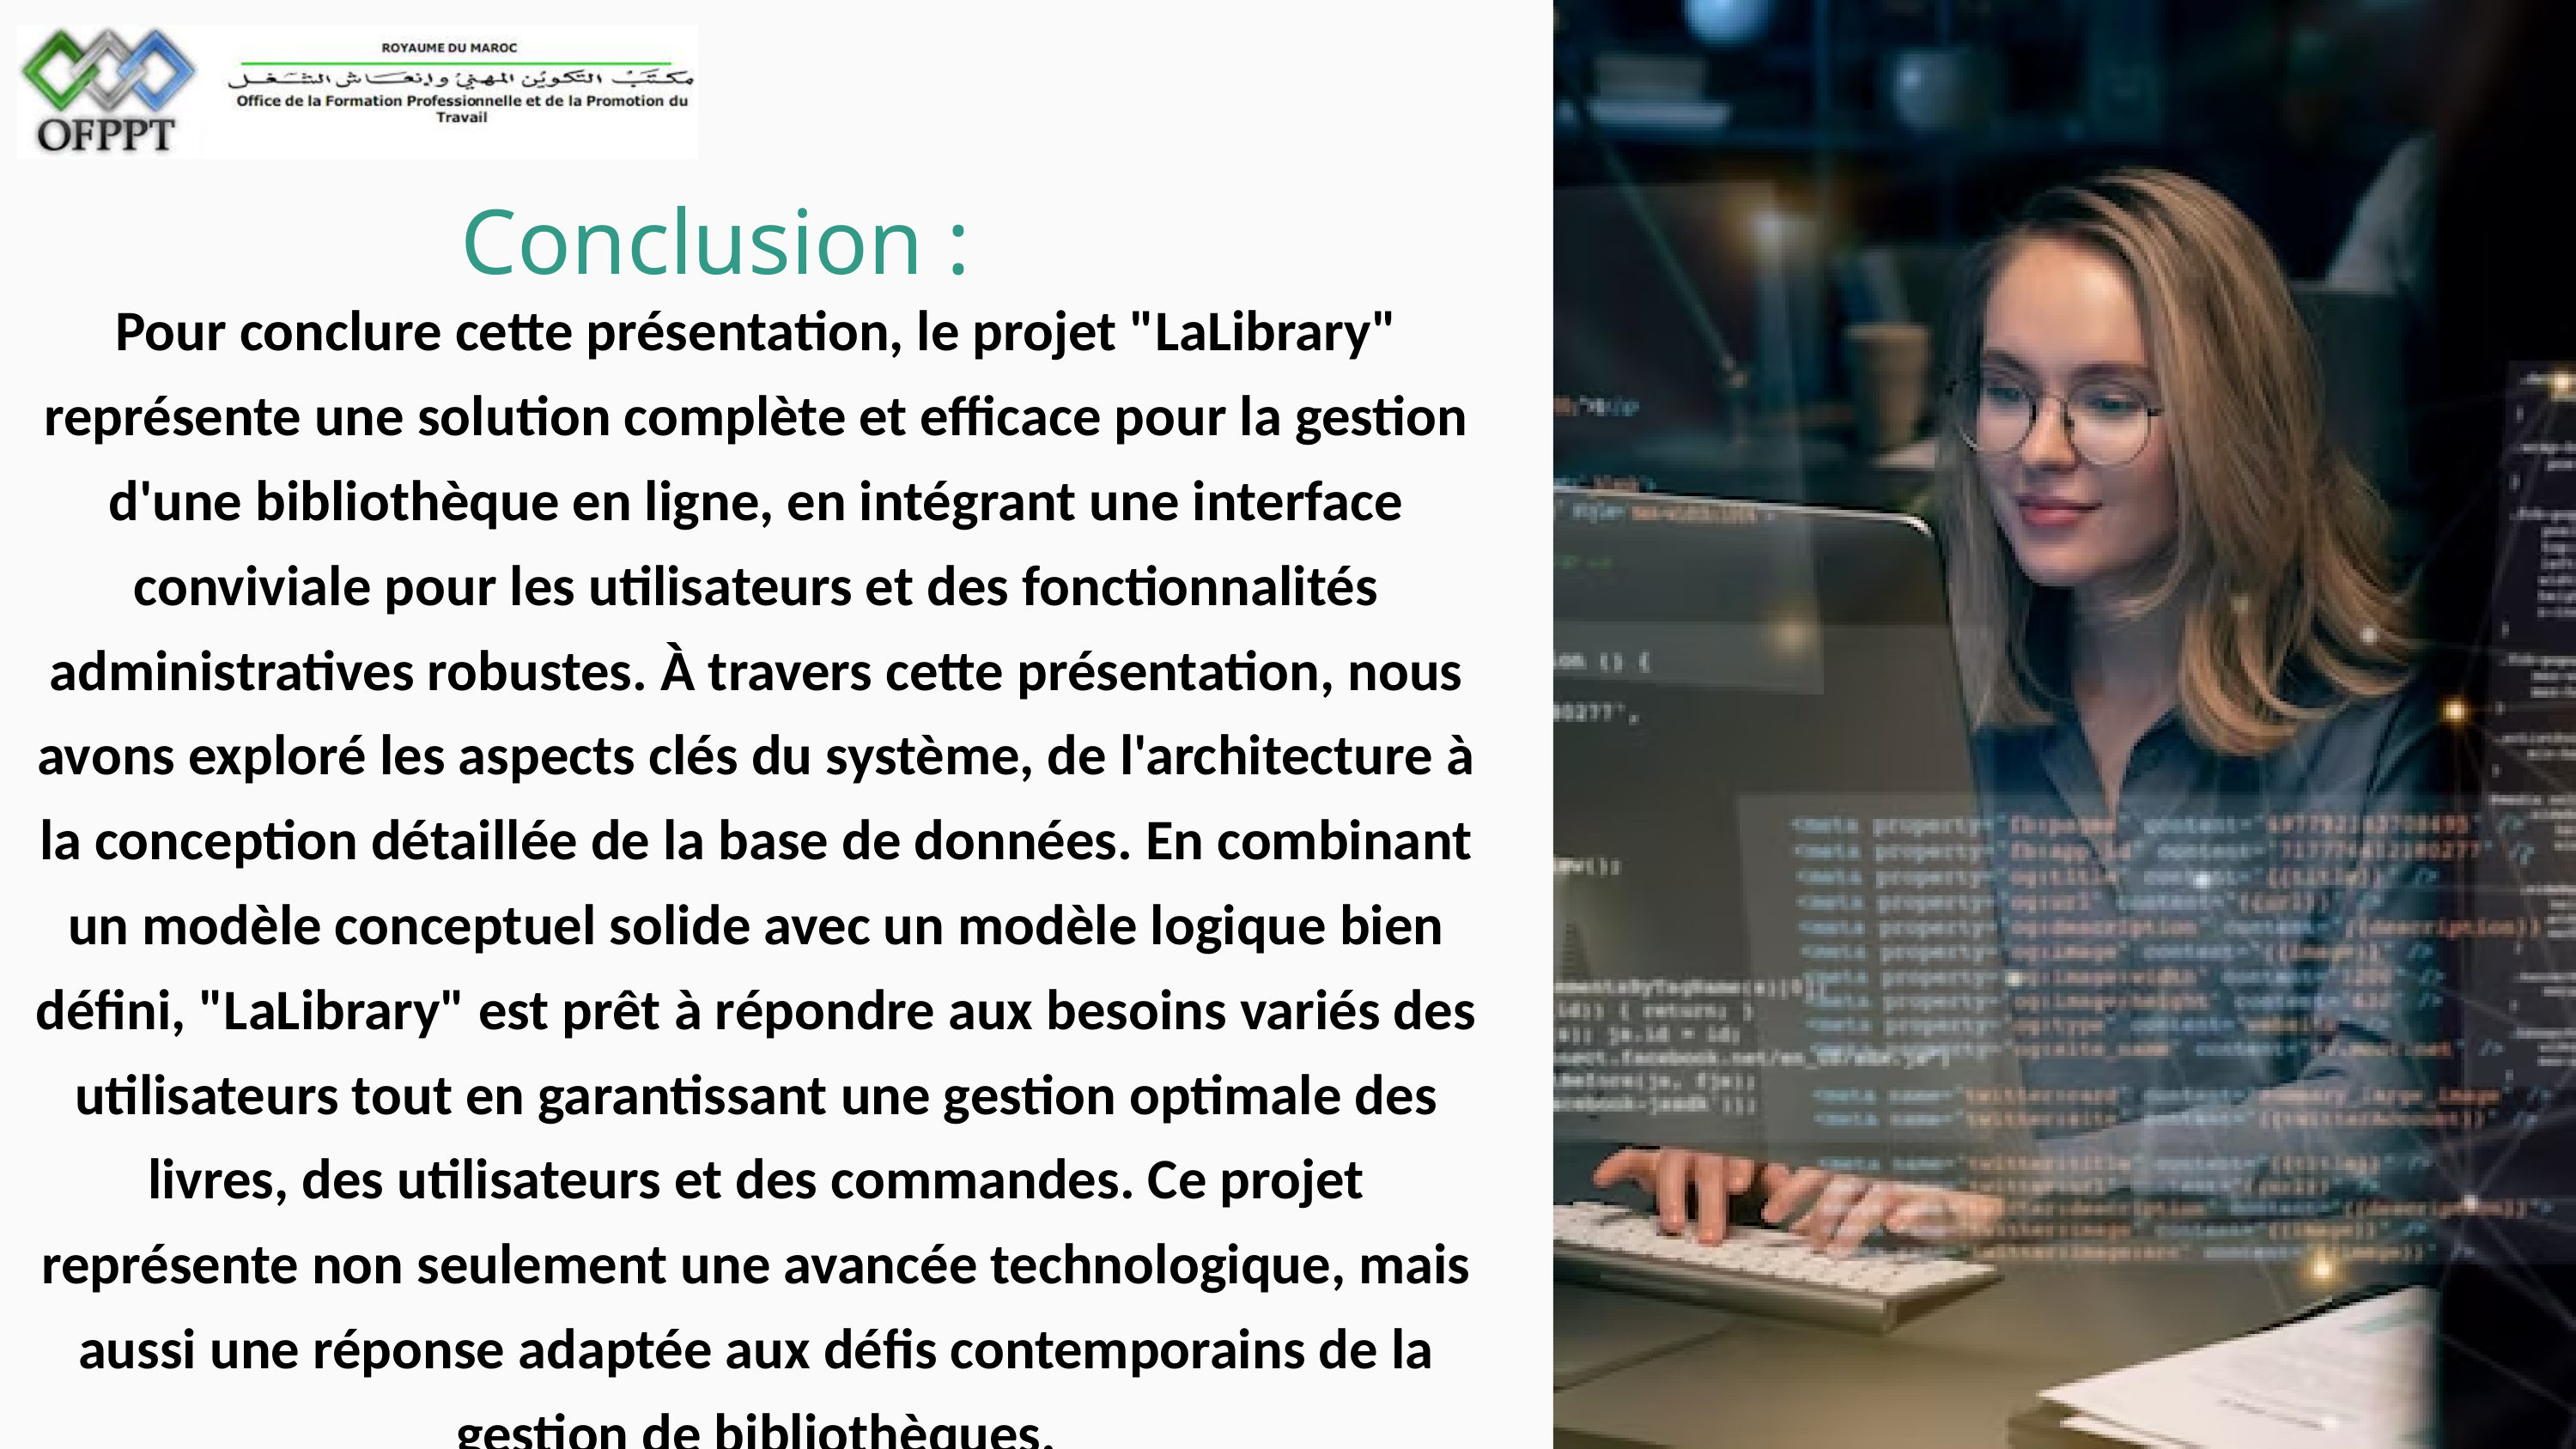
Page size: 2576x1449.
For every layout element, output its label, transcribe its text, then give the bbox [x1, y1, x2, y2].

text_box Conclusion : [460, 115, 1790, 292]
text_box [1552, 0, 2576, 1449]
picture [16, 25, 698, 159]
text_box Pour conclure cette présentation, le projet "LaLibrary" représente une solution complète et efficace pour la gestion d'une bibliothèque en ligne, en intégrant une interface conviviale pour les utilisateurs et des fonctionnalités administratives robustes. À travers cette présentation, nous avons exploré les aspects clés du système, de l'architecture à la conception détaillée de la base de données. En combinant un modèle conceptuel solide avec un modèle logique bien défini, "LaLibrary" est prêt à répondre aux besoins variés des utilisateurs tout en garantissant une gestion optimale des livres, des utilisateurs et des commandes. Ce projet représente non seulement une avancée technologique, mais aussi une réponse adaptée aux défis contemporains de la gestion de bibliothèques. [14, 277, 1499, 1449]
